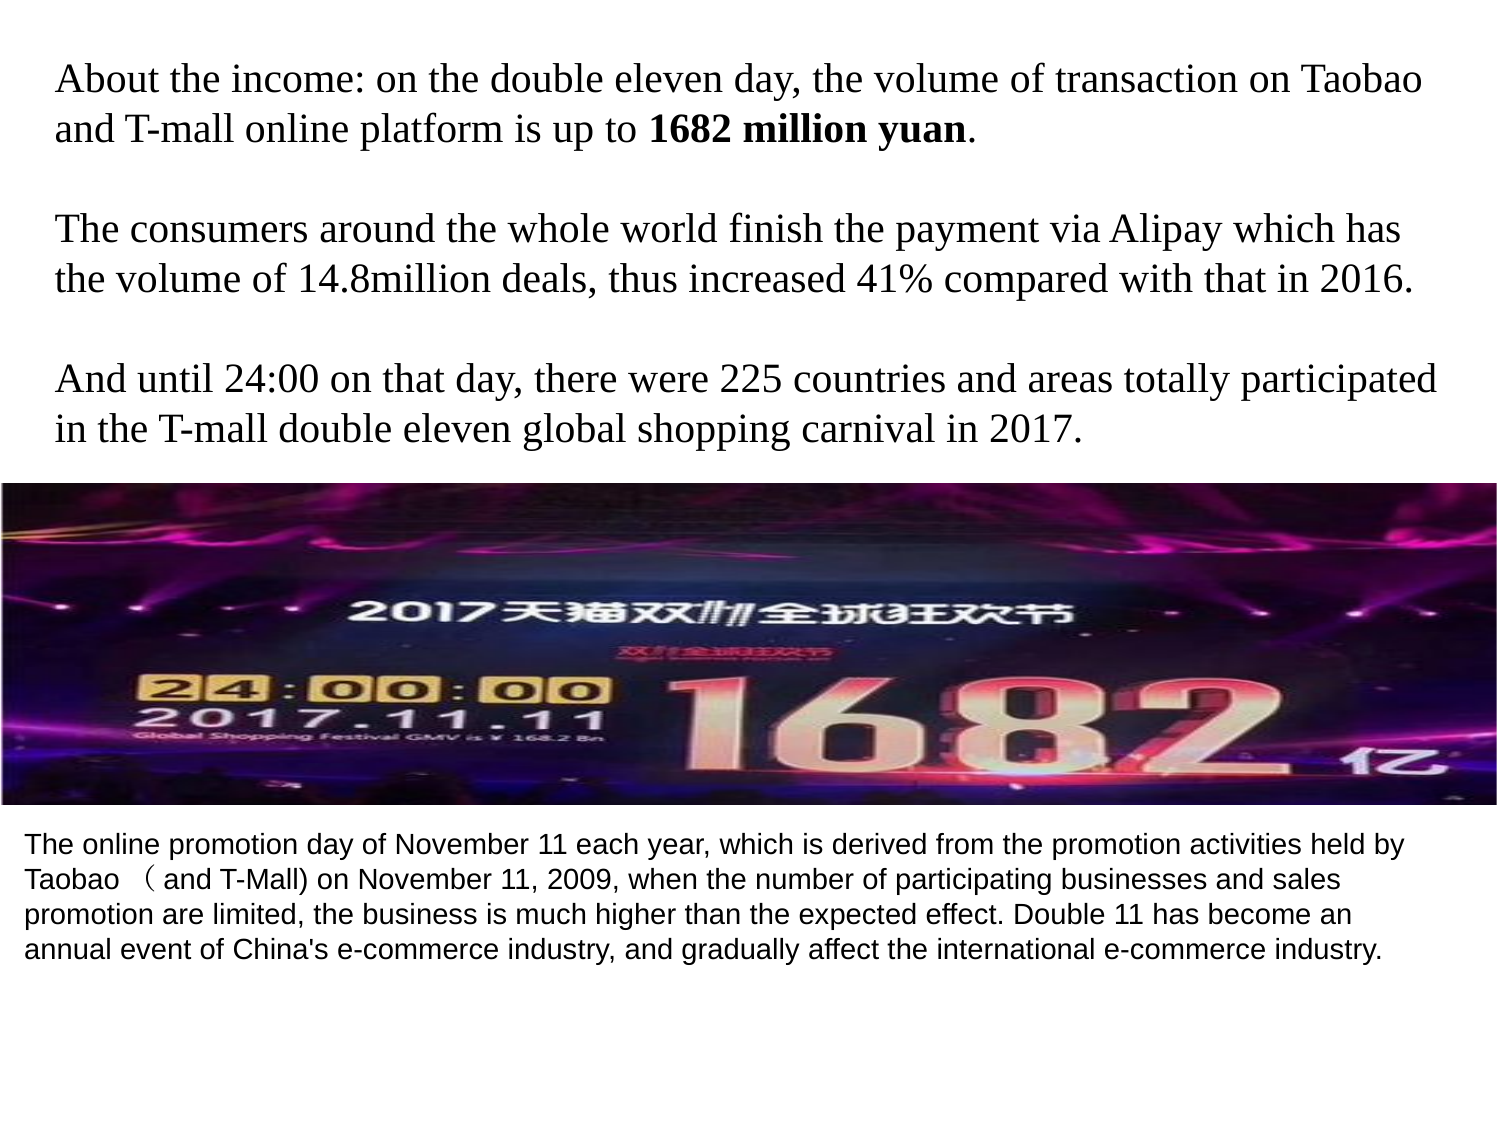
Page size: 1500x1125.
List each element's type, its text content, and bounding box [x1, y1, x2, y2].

picture [0, 482, 1497, 805]
text_box The online promotion day of November 11 each year, which is derived from the promotion activities held by Taobao（and T-Mall) on November 11, 2009, when the number of participating businesses and sales promotion are limited, the business is much higher than the expected effect. Double 11 has become an annual event of China's e-commerce industry, and gradually affect the international e-commerce industry. [9, 817, 1459, 973]
text_box About the income: on the double eleven day, the volume of transaction on Taobao and T-mall online platform is up to 1682 million yuan. The consumers around the whole world finish the payment via Alipay which has the volume of 14.8million deals, thus increased 41% compared with that in 2016. And until 24:00 on that day, there were 225 countries and areas totally participated in the T-mall double eleven global shopping carnival in 2017. [39, 43, 1461, 459]
